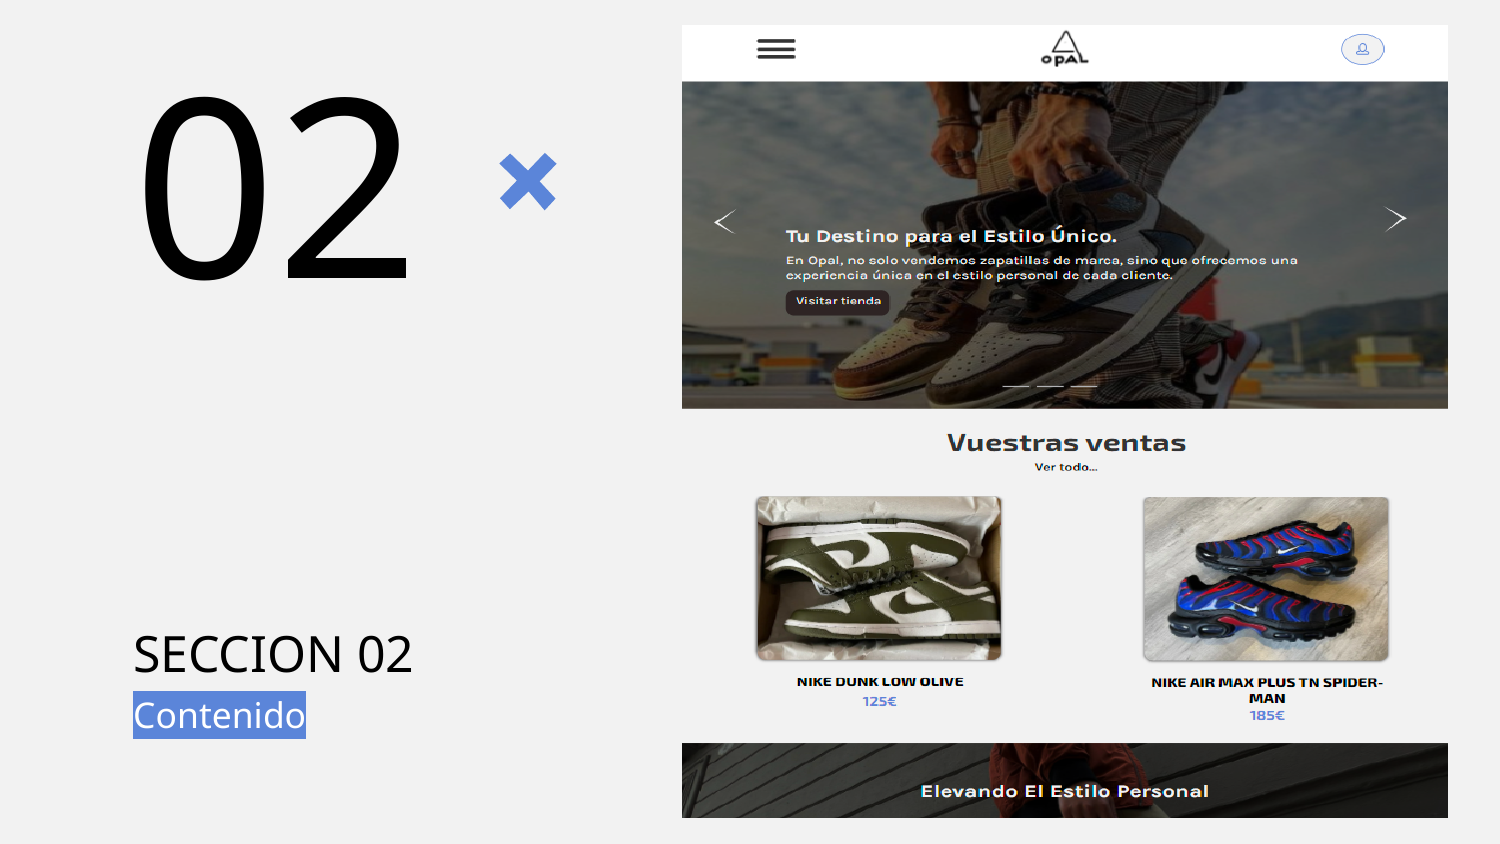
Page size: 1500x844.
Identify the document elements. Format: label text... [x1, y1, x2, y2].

title 02 [118, 88, 669, 344]
subtitle Contenido [118, 678, 677, 756]
title SECCION 02 [118, 604, 677, 678]
picture [682, 25, 1448, 819]
text_box [499, 152, 557, 211]
